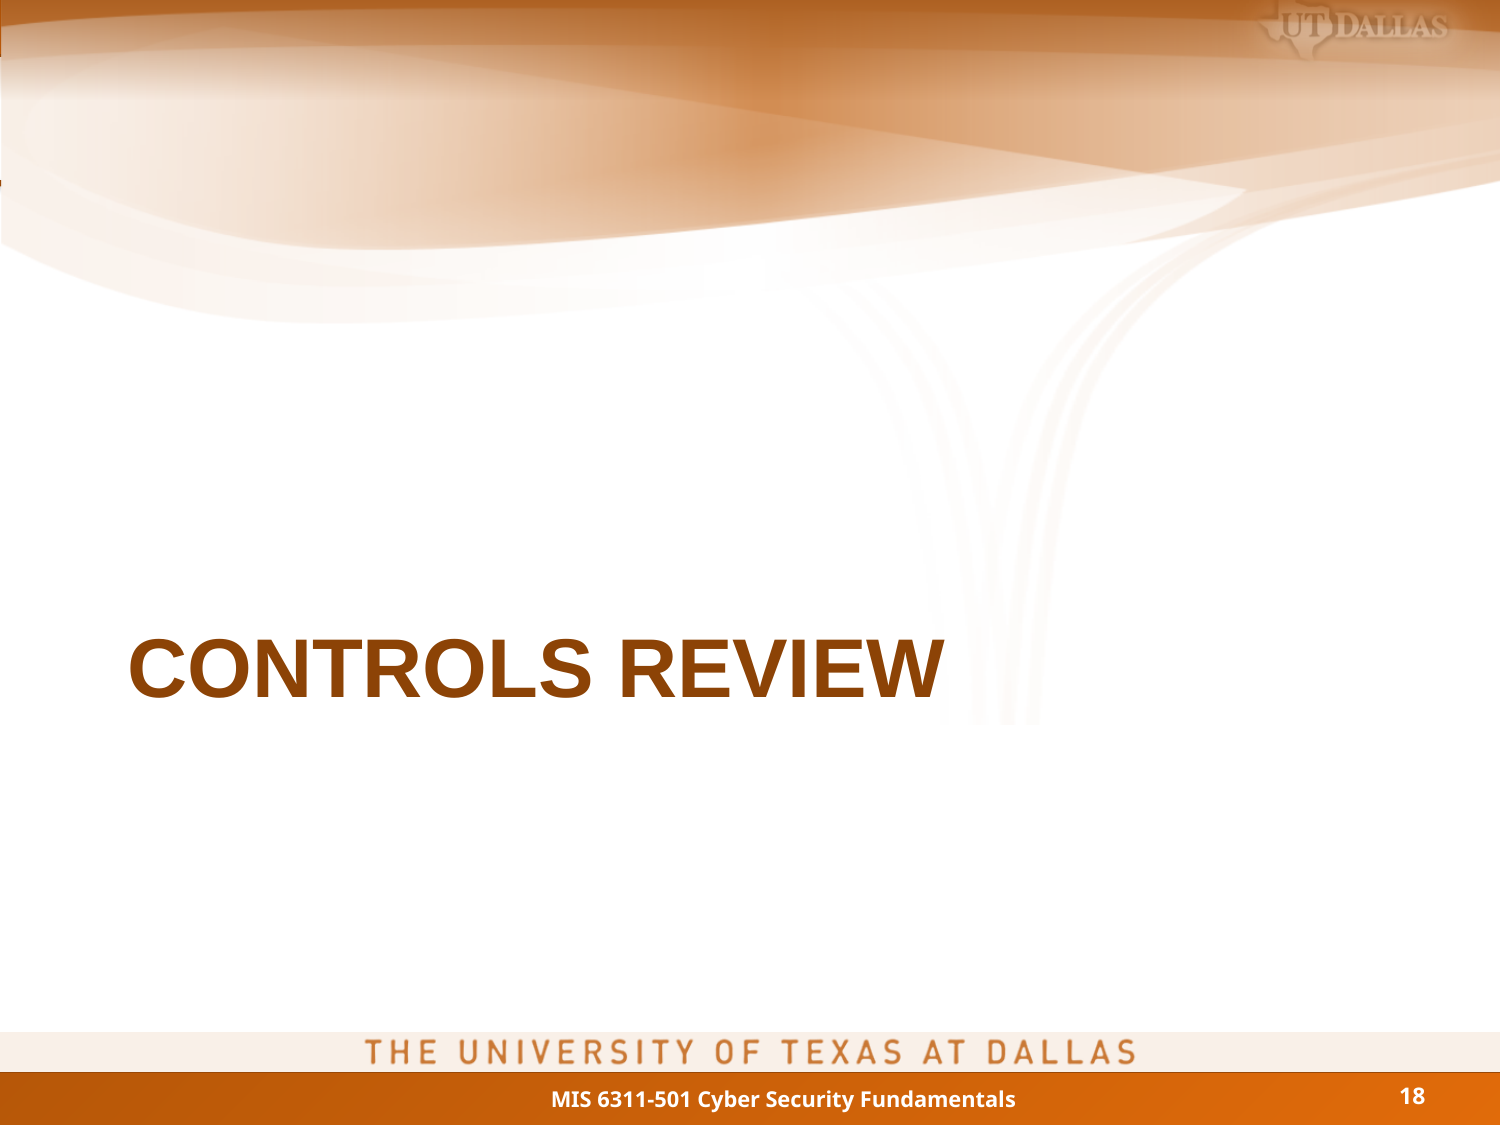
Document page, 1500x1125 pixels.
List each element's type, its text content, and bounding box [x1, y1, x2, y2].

slide_number 18 [1350, 1076, 1475, 1120]
picture [1218, 0, 1500, 86]
title Controls Review [112, 499, 1500, 724]
